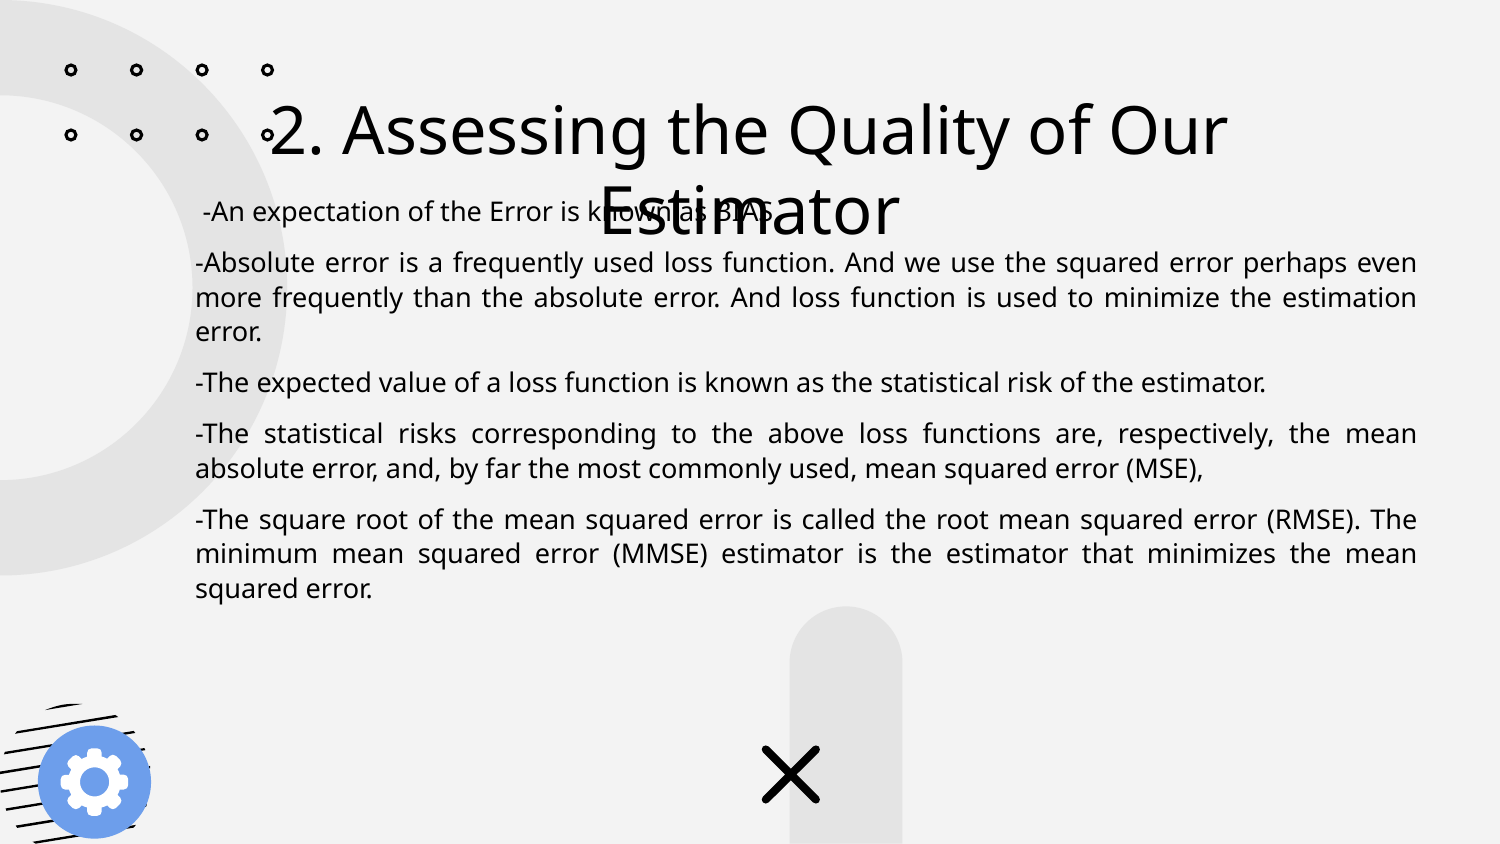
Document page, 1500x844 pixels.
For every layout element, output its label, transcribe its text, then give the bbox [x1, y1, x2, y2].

title 2. Assessing the Quality of Our Estimator [116, 72, 1383, 167]
text_box -An expectation of the Error is known as BIAS -Absolute error is a frequently used loss function. And we use the squared error perhaps even more frequently than the absolute error. And loss function is used to minimize the estimation error. -The expected value of a loss function is known as the statistical risk of the estimator. -The statistical risks corresponding to the above loss functions are, respectively, the mean absolute error, and, by far the most commonly used, mean squared error (MSE), -The square root of the mean squared error is called the root mean squared error (RMSE). The minimum mean squared error (MMSE) estimator is the estimator that minimizes the mean squared error. [105, 175, 1433, 671]
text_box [0, 703, 152, 844]
